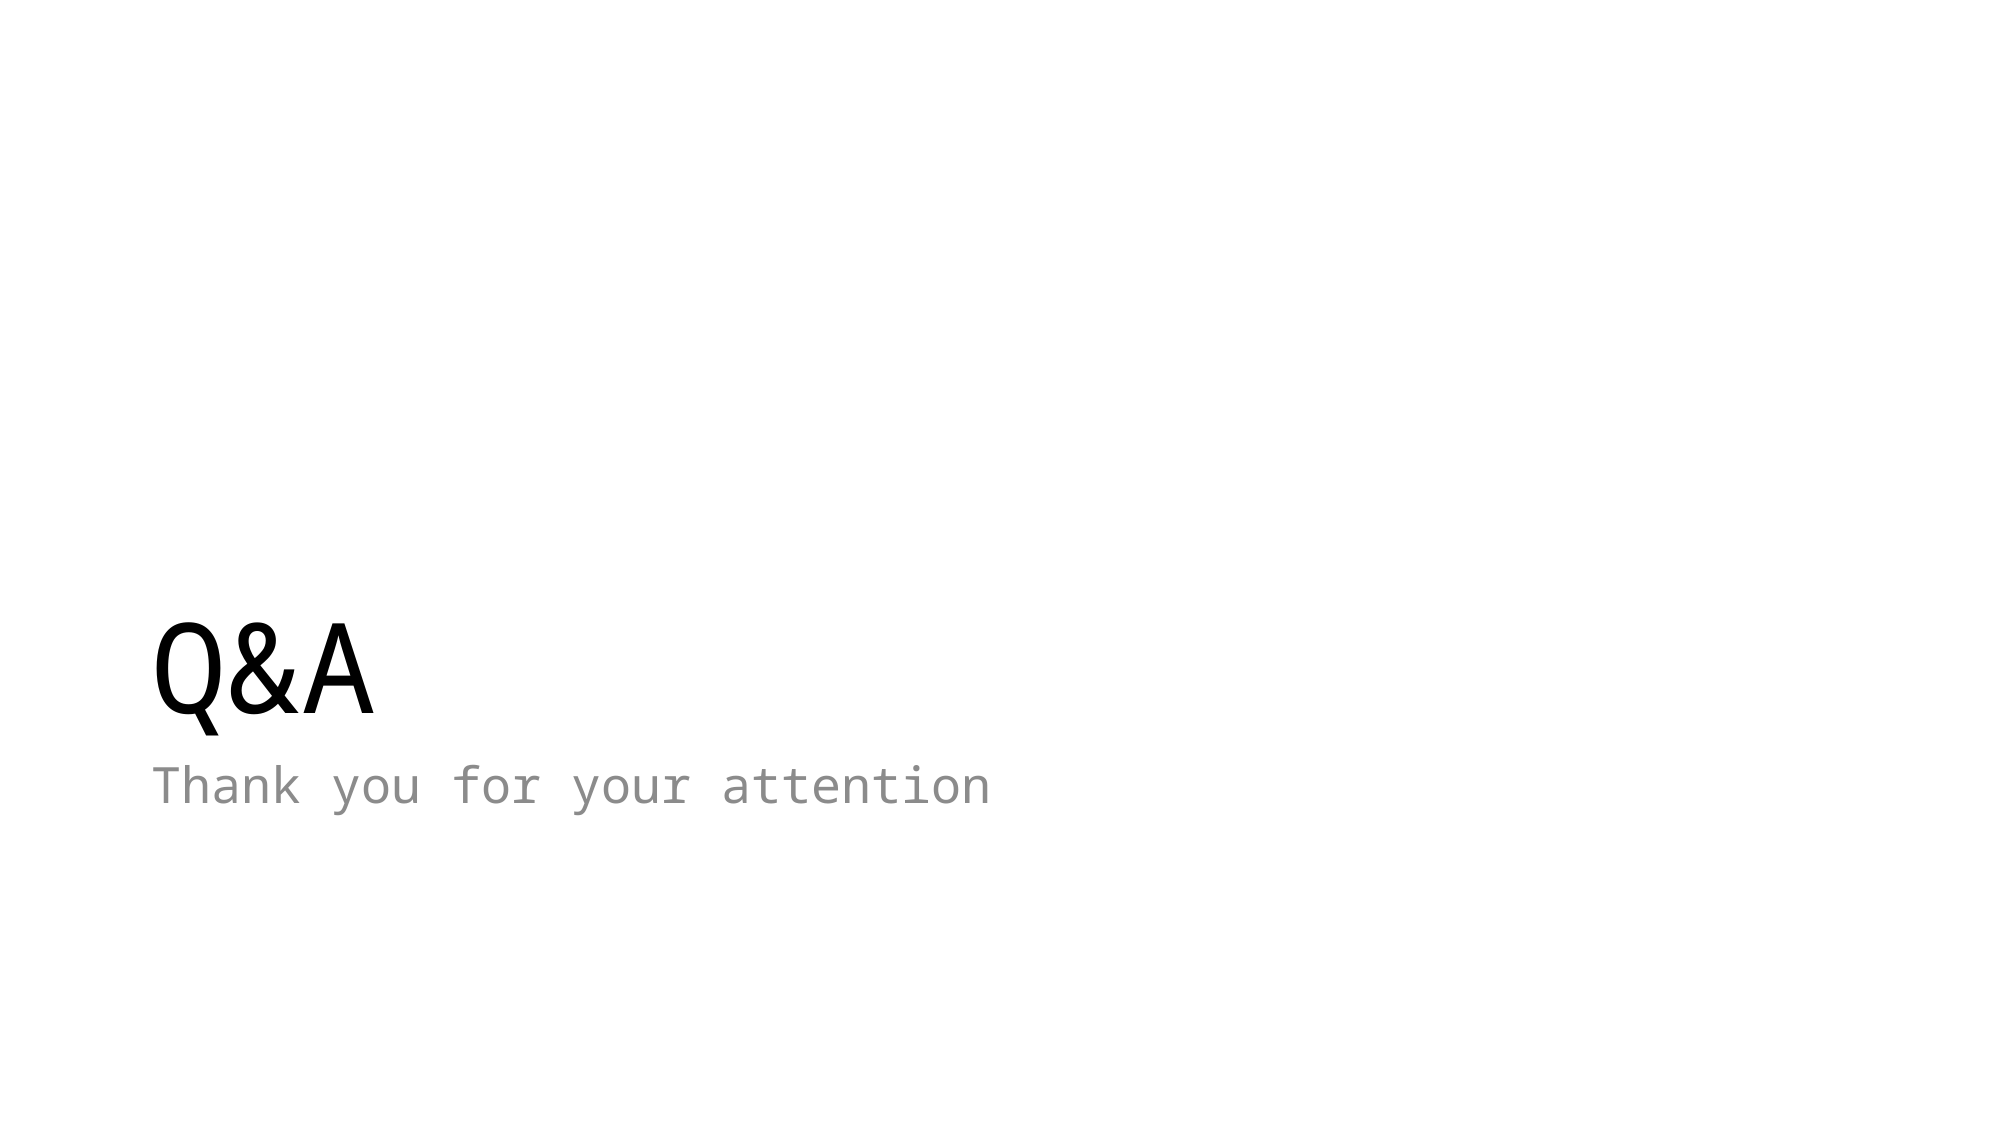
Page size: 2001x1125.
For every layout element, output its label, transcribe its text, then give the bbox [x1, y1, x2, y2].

list Thank you for your attention [136, 752, 1862, 999]
title Q&A [136, 280, 1862, 749]
